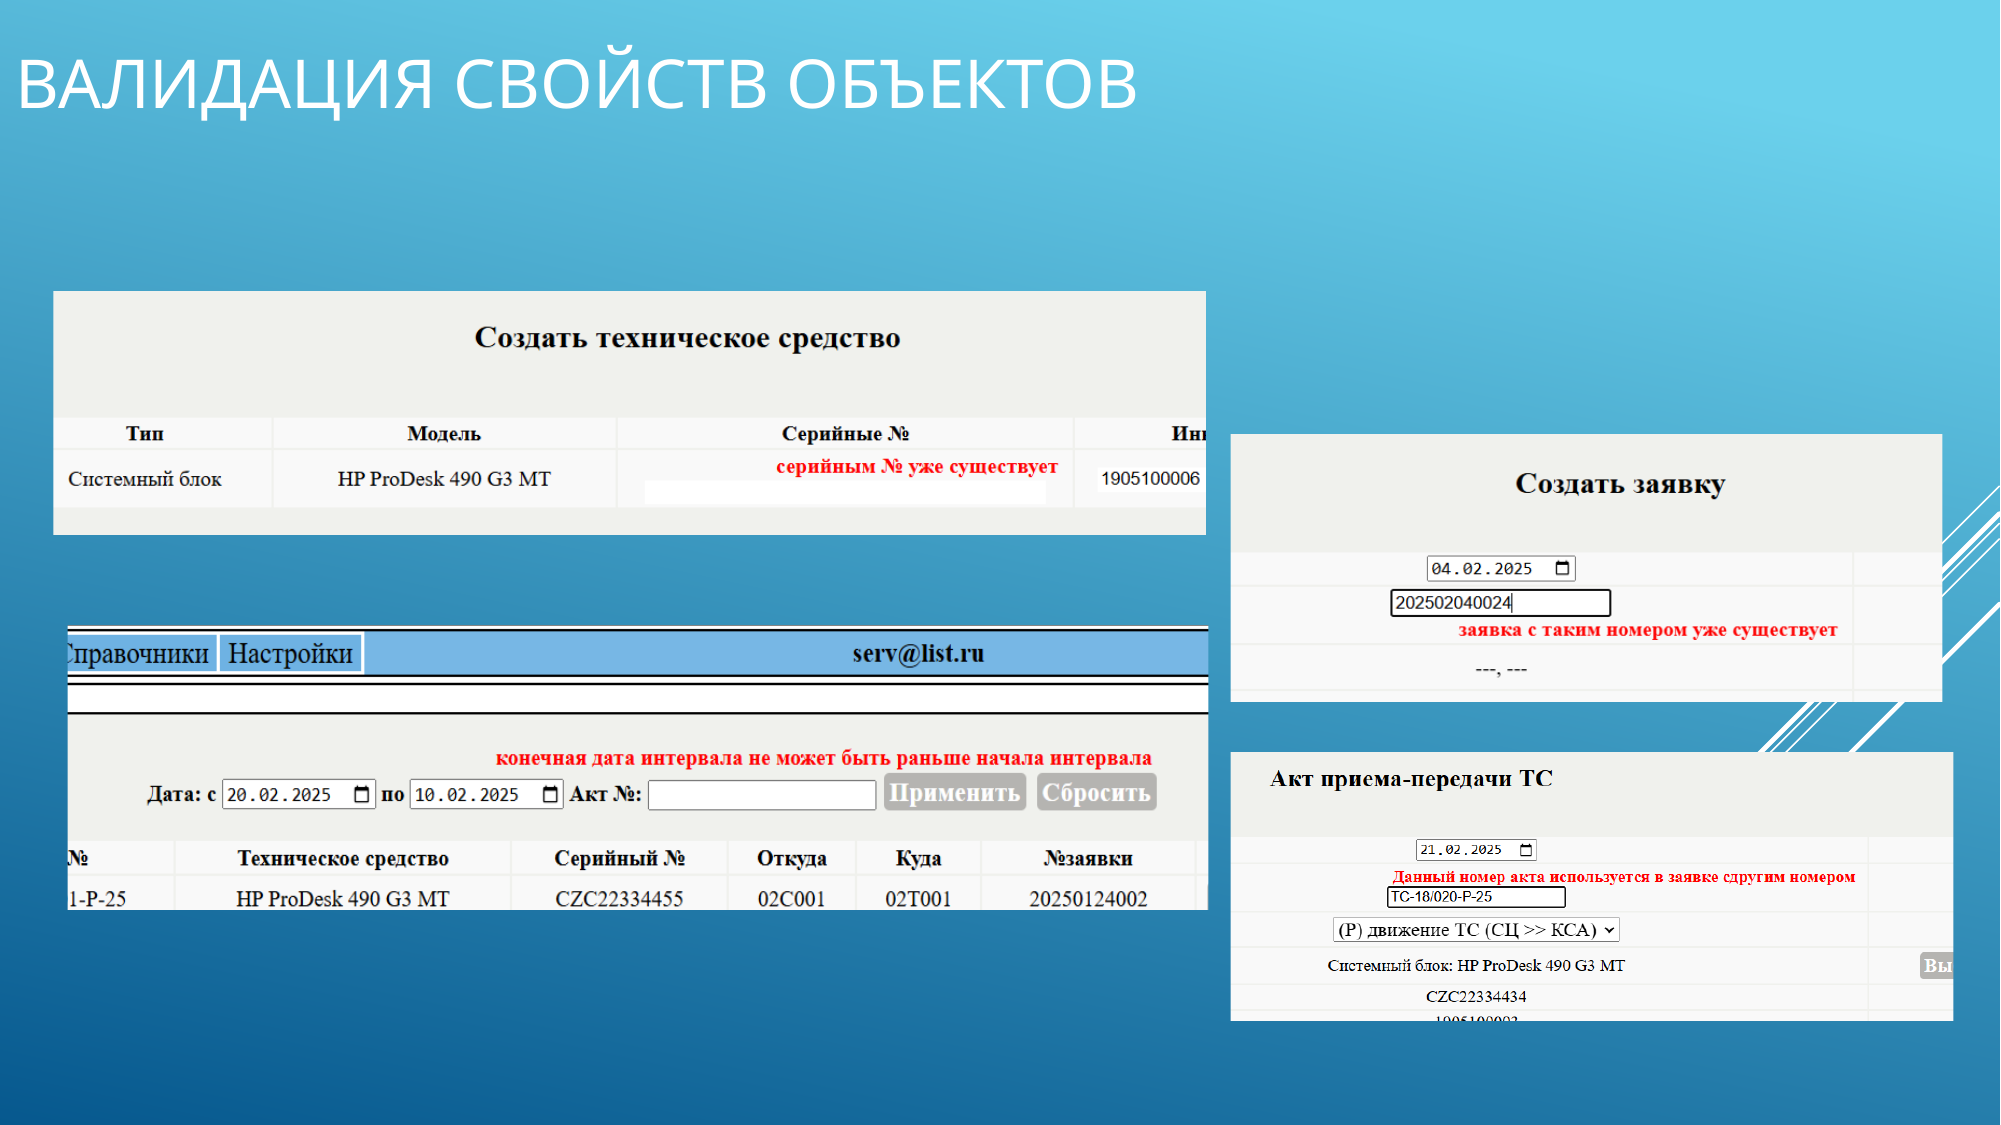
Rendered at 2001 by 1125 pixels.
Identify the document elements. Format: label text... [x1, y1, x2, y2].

title Валидация свойств объектов [0, 0, 1263, 163]
picture [1230, 434, 1943, 702]
picture [53, 290, 1207, 536]
picture [1230, 752, 1954, 1021]
picture [67, 625, 1209, 911]
